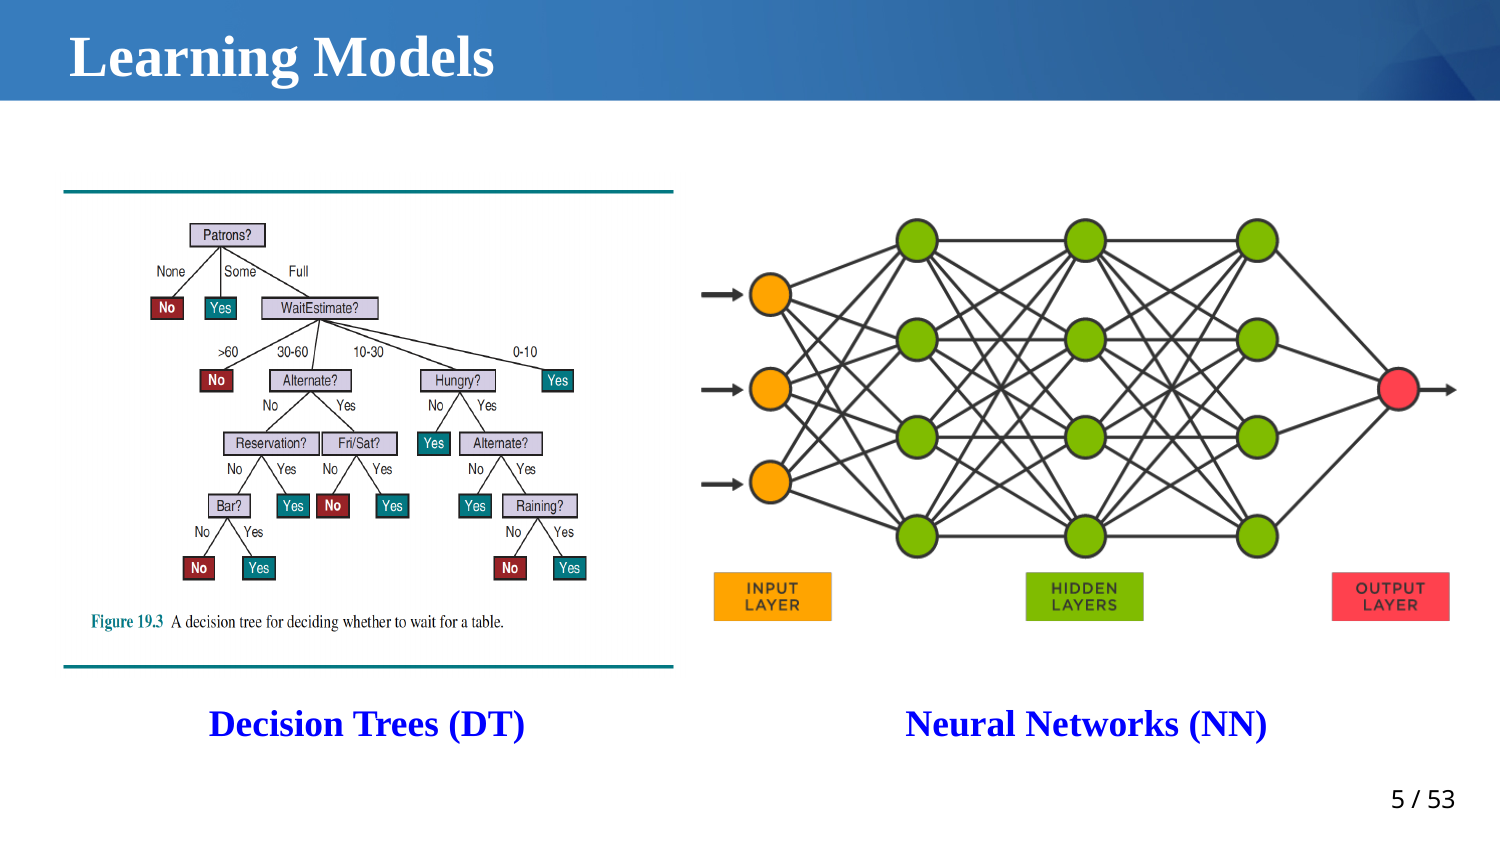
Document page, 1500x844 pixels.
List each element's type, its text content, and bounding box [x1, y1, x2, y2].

picture [50, 171, 1495, 678]
text_box Neural Networks (NN) [714, 691, 1459, 752]
title Learning Models [55, 10, 1378, 95]
picture [0, 0, 1500, 103]
text_box Decision Trees (DT) [64, 691, 670, 752]
